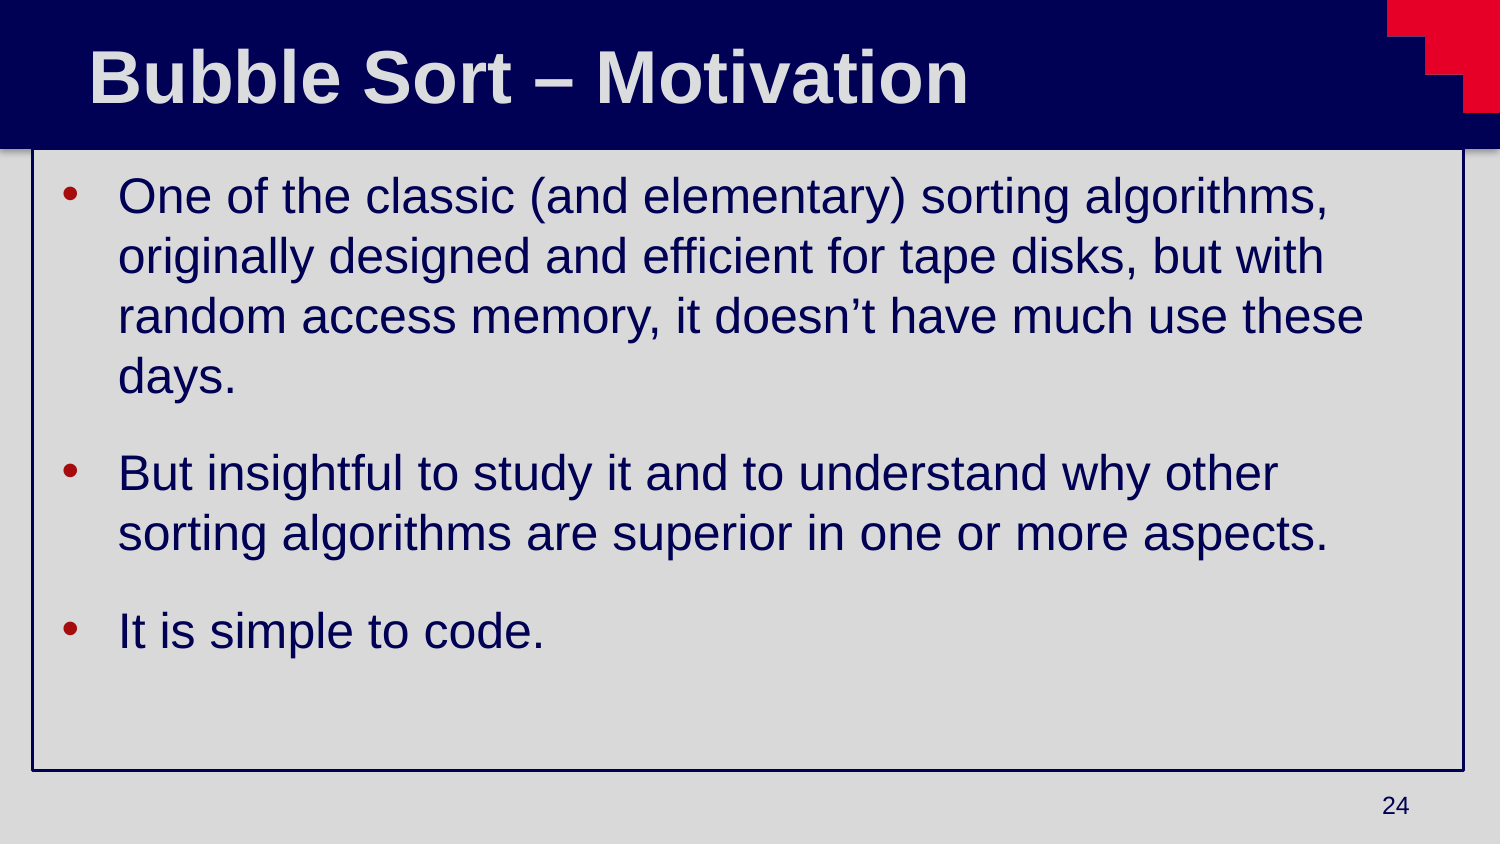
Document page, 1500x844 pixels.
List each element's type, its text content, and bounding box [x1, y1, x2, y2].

picture [1387, 0, 1500, 113]
slide_number 24 [1074, 782, 1425, 827]
title Bubble Sort – Motivation [0, 0, 1356, 150]
list One of the classic (and elementary) sorting algorithms, originally designed and efficient for tape disks, but with random access memory, it doesn’t have much use these days. But insightful to study it and to understand why other sorting algorithms are superior in one or more aspects. It is simple to code. [31, 146, 1465, 772]
